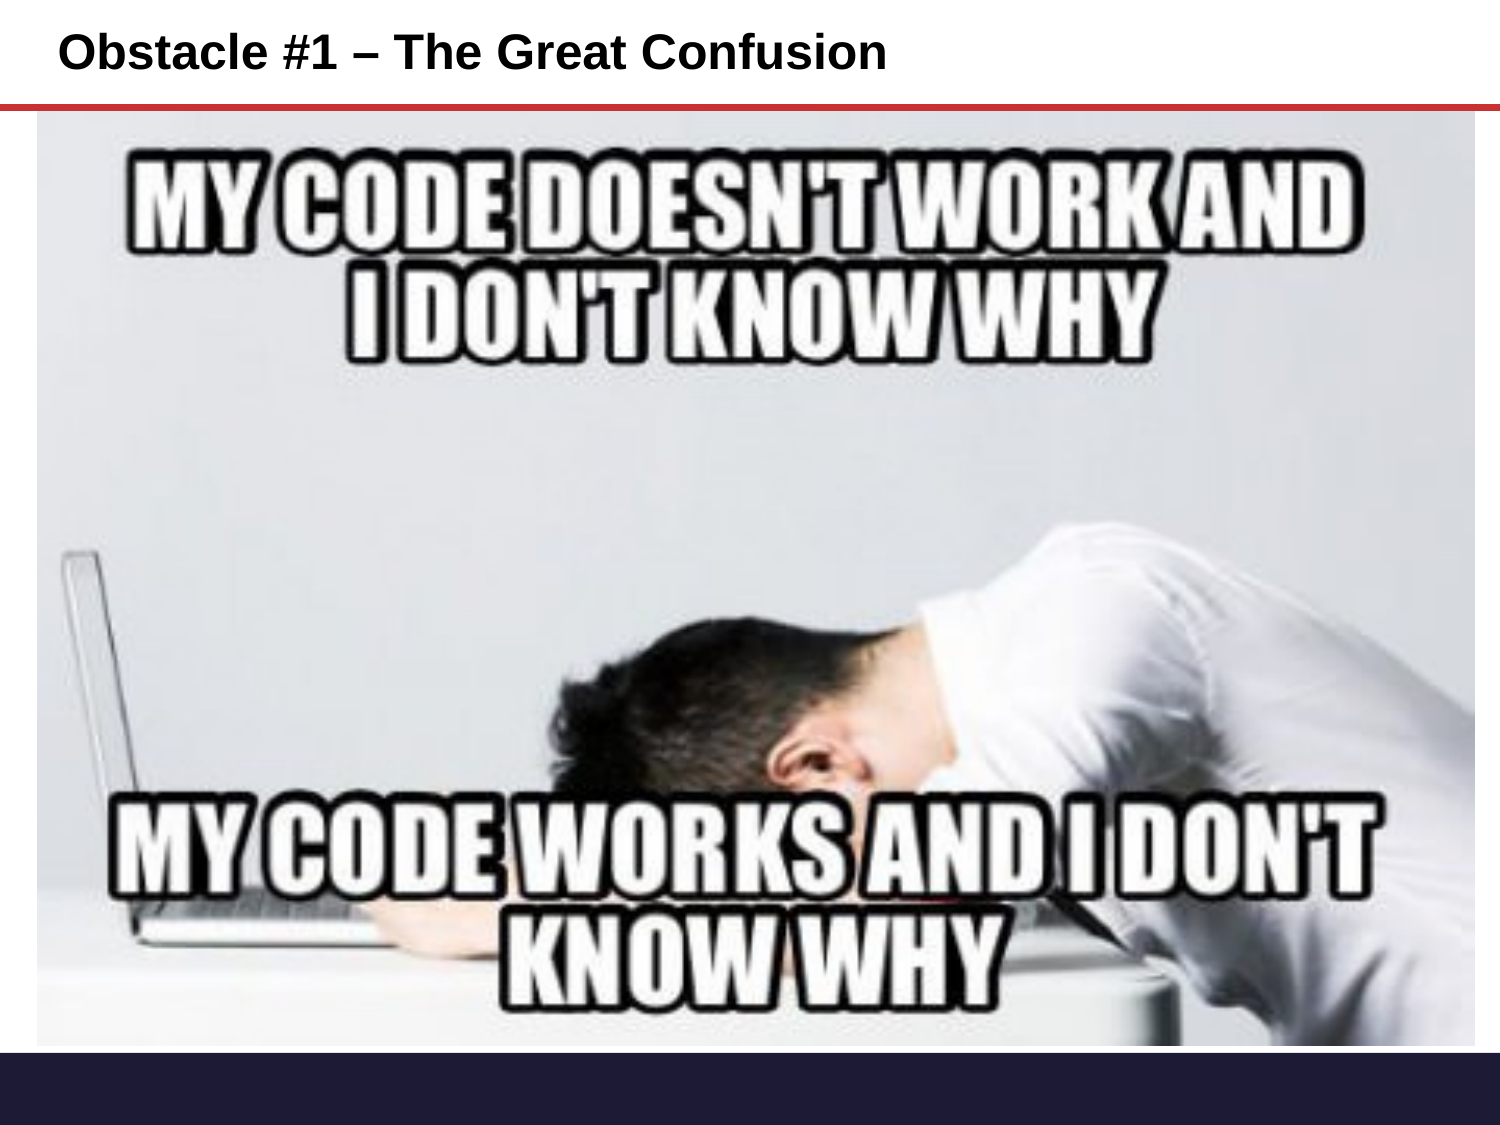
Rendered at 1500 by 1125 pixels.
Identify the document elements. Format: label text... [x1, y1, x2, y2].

title Obstacle #1 – The Great Confusion [49, 0, 948, 108]
picture [37, 111, 1476, 1046]
